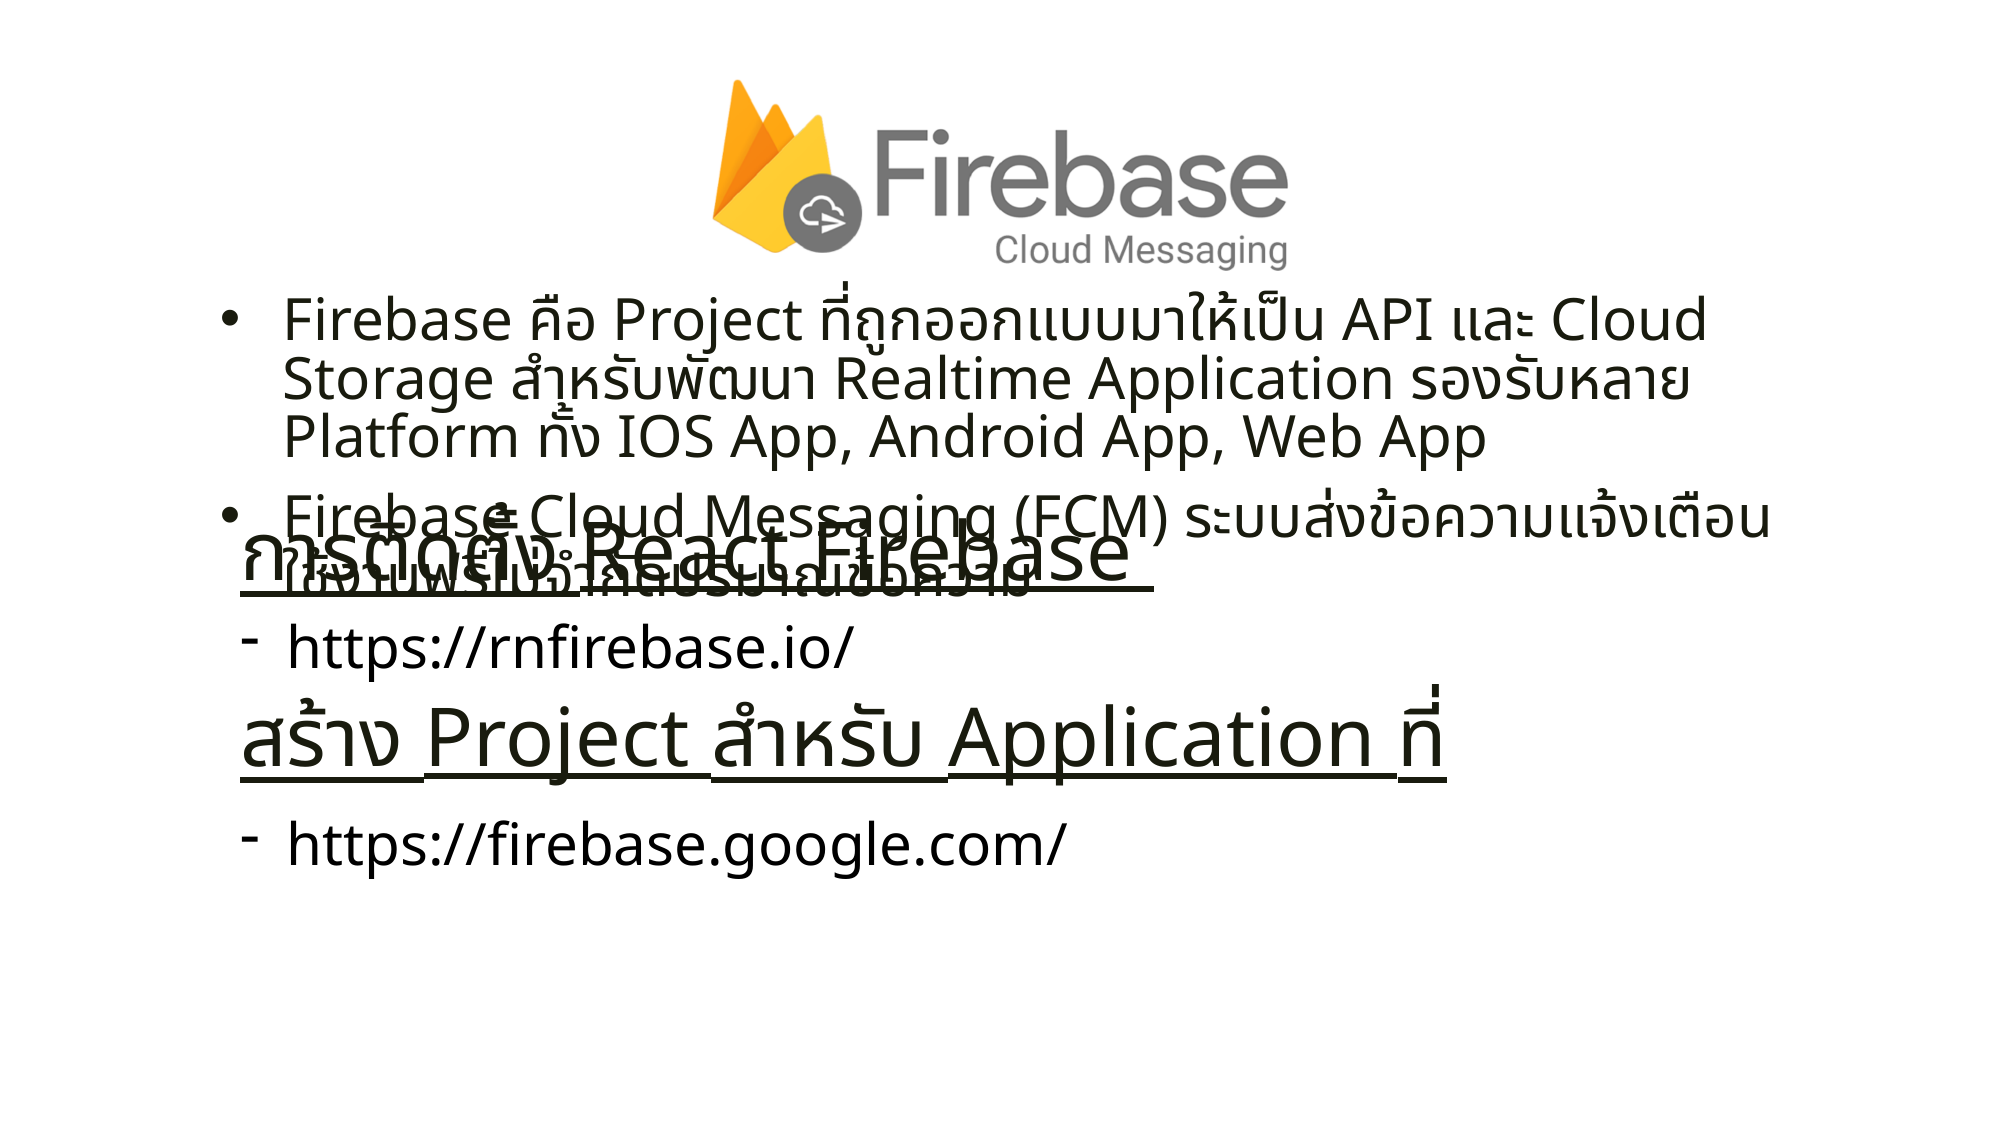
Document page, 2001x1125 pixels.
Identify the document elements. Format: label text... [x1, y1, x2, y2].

text_box https://rnfirebase.io/ [232, 602, 1793, 688]
list Firebase คือ Project ที่ถูกออกแบบมาให้เป็น API และ Cloud Storage สำหรับพัฒนา Realtime Application รองรับหลาย Platform ทั้ง IOS App, Android App, Web App Firebase Cloud Messaging (FCM) ระบบส่งข้อความแจ้งเตือน ใช้งานฟรีไม่จำกัดปริมาณข้อความ [211, 285, 1788, 589]
text_box การติดตั้ง React Firebase [232, 510, 1793, 602]
text_box สร้าง Project สำหรับ Application ที่ [232, 696, 1793, 799]
picture [593, 27, 1407, 272]
text_box https://firebase.google.com/ [232, 799, 1793, 885]
